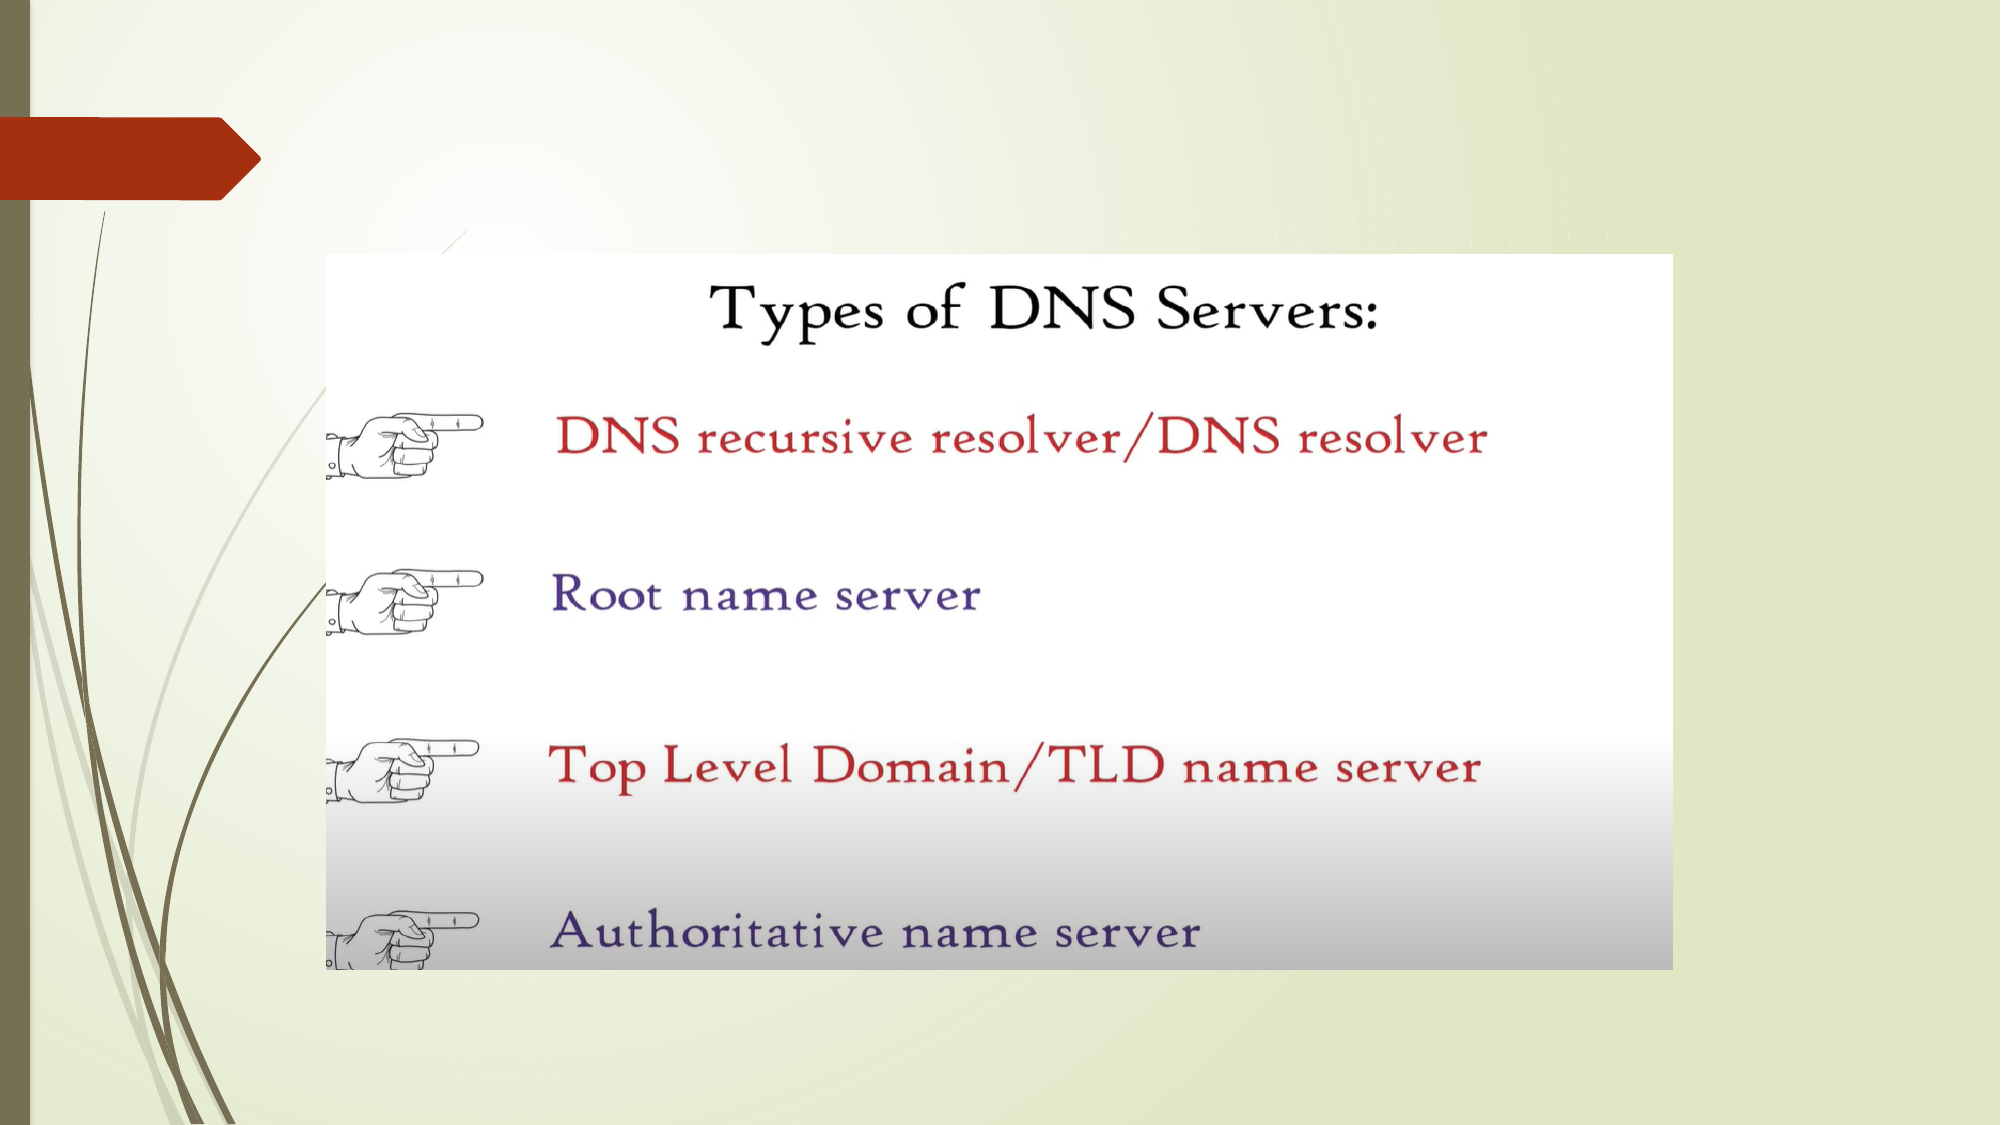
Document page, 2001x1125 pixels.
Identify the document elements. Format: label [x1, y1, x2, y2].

list [326, 253, 1673, 970]
